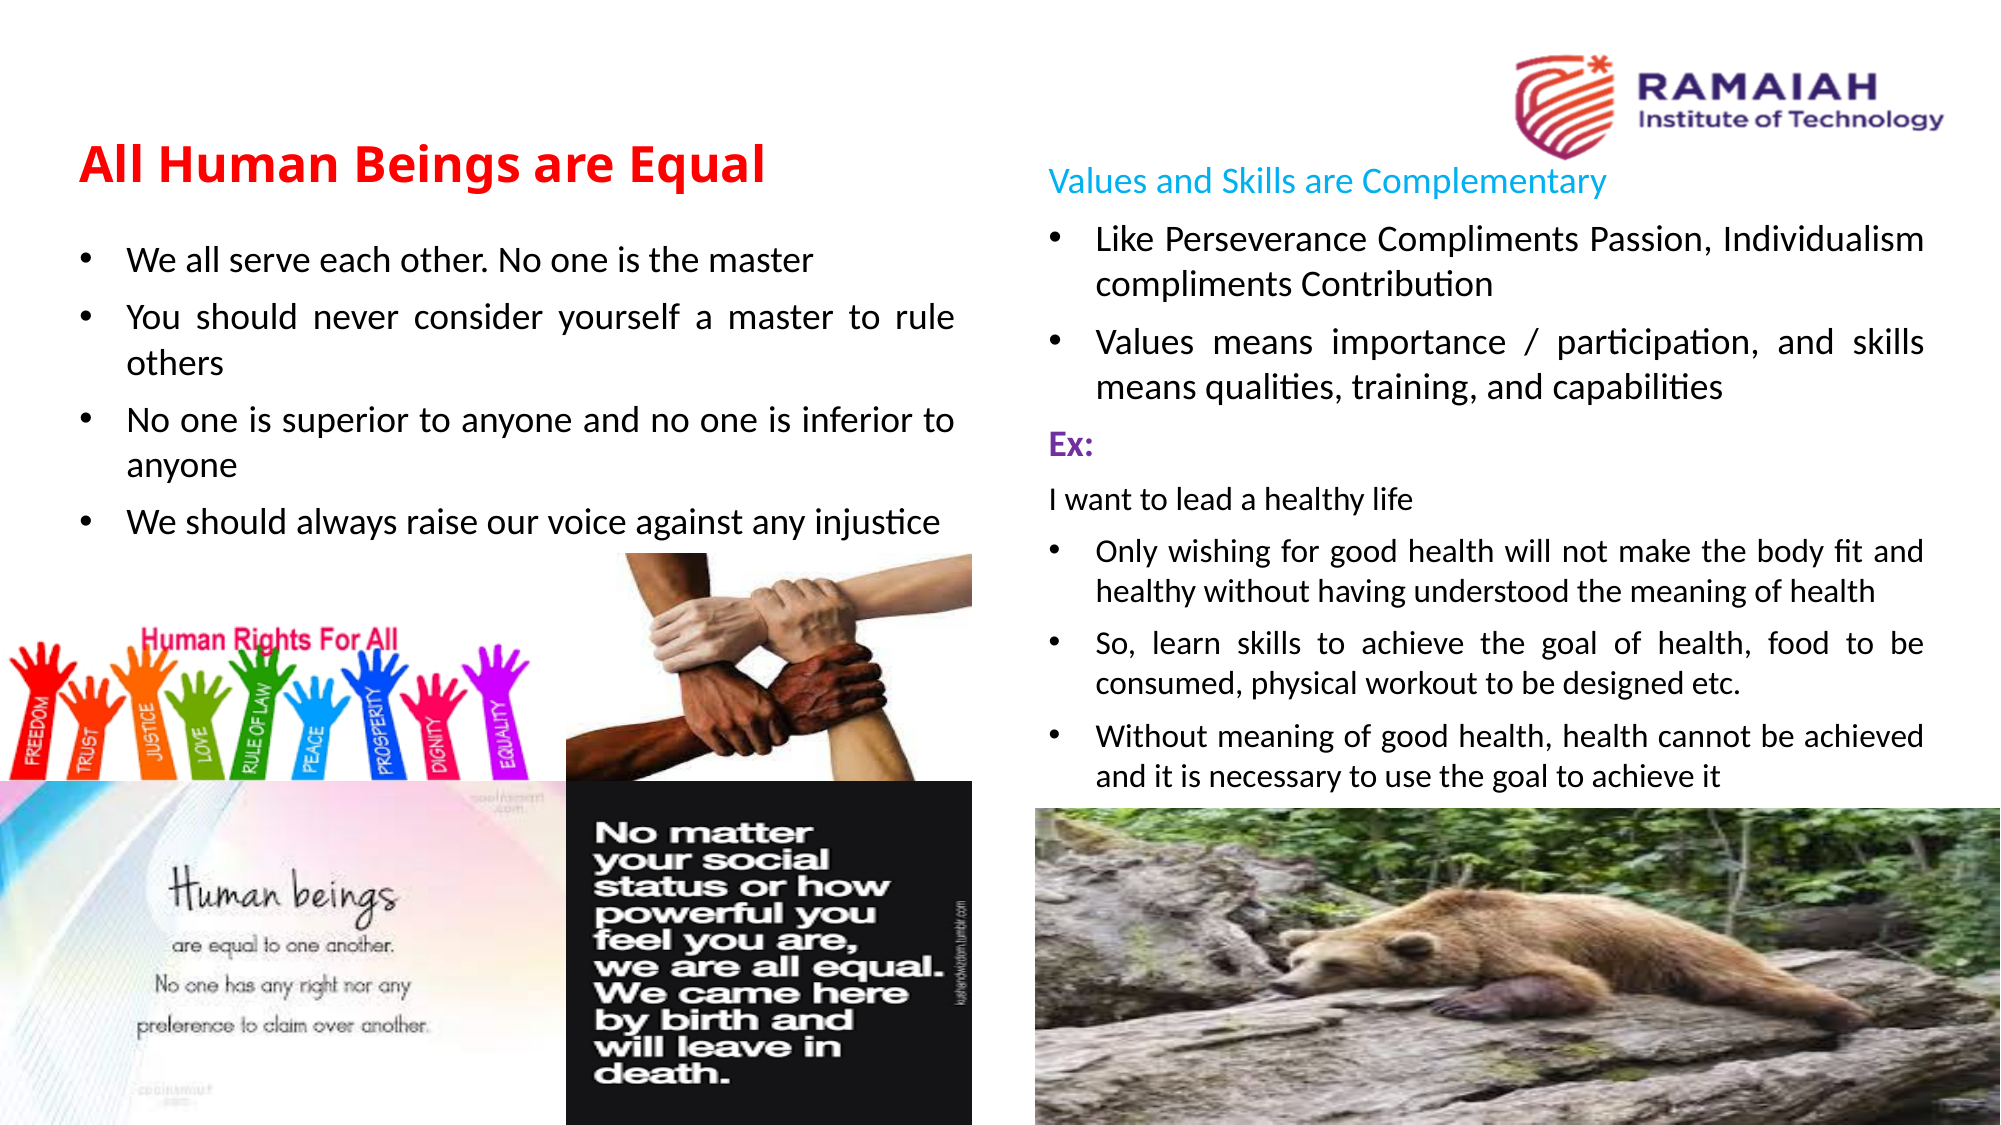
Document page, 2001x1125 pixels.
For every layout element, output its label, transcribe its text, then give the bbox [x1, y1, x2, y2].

text_box We all serve each other. No one is the master You should never consider yourself a master to rule others No one is superior to anyone and no one is inferior to anyone We should always raise our voice against any injustice [64, 227, 972, 550]
picture [1035, 808, 2000, 1125]
picture [1465, 0, 2000, 197]
picture [0, 553, 972, 1125]
title All Human Beings are Equal [64, 104, 1465, 228]
text_box Values and Skills are Complementary Like Perseverance Compliments Passion, Individualism compliments Contribution Values means importance / participation, and skills means qualities, training, and capabilities Ex: I want to lead a healthy life Only wishing for good health will not make the body fit and healthy without having understood the meaning of health So, learn skills to achieve the goal of health, food to be consumed, physical workout to be designed etc. Without meaning of good health, health cannot be achieved and it is necessary to use the goal to achieve it [1033, 149, 1941, 917]
